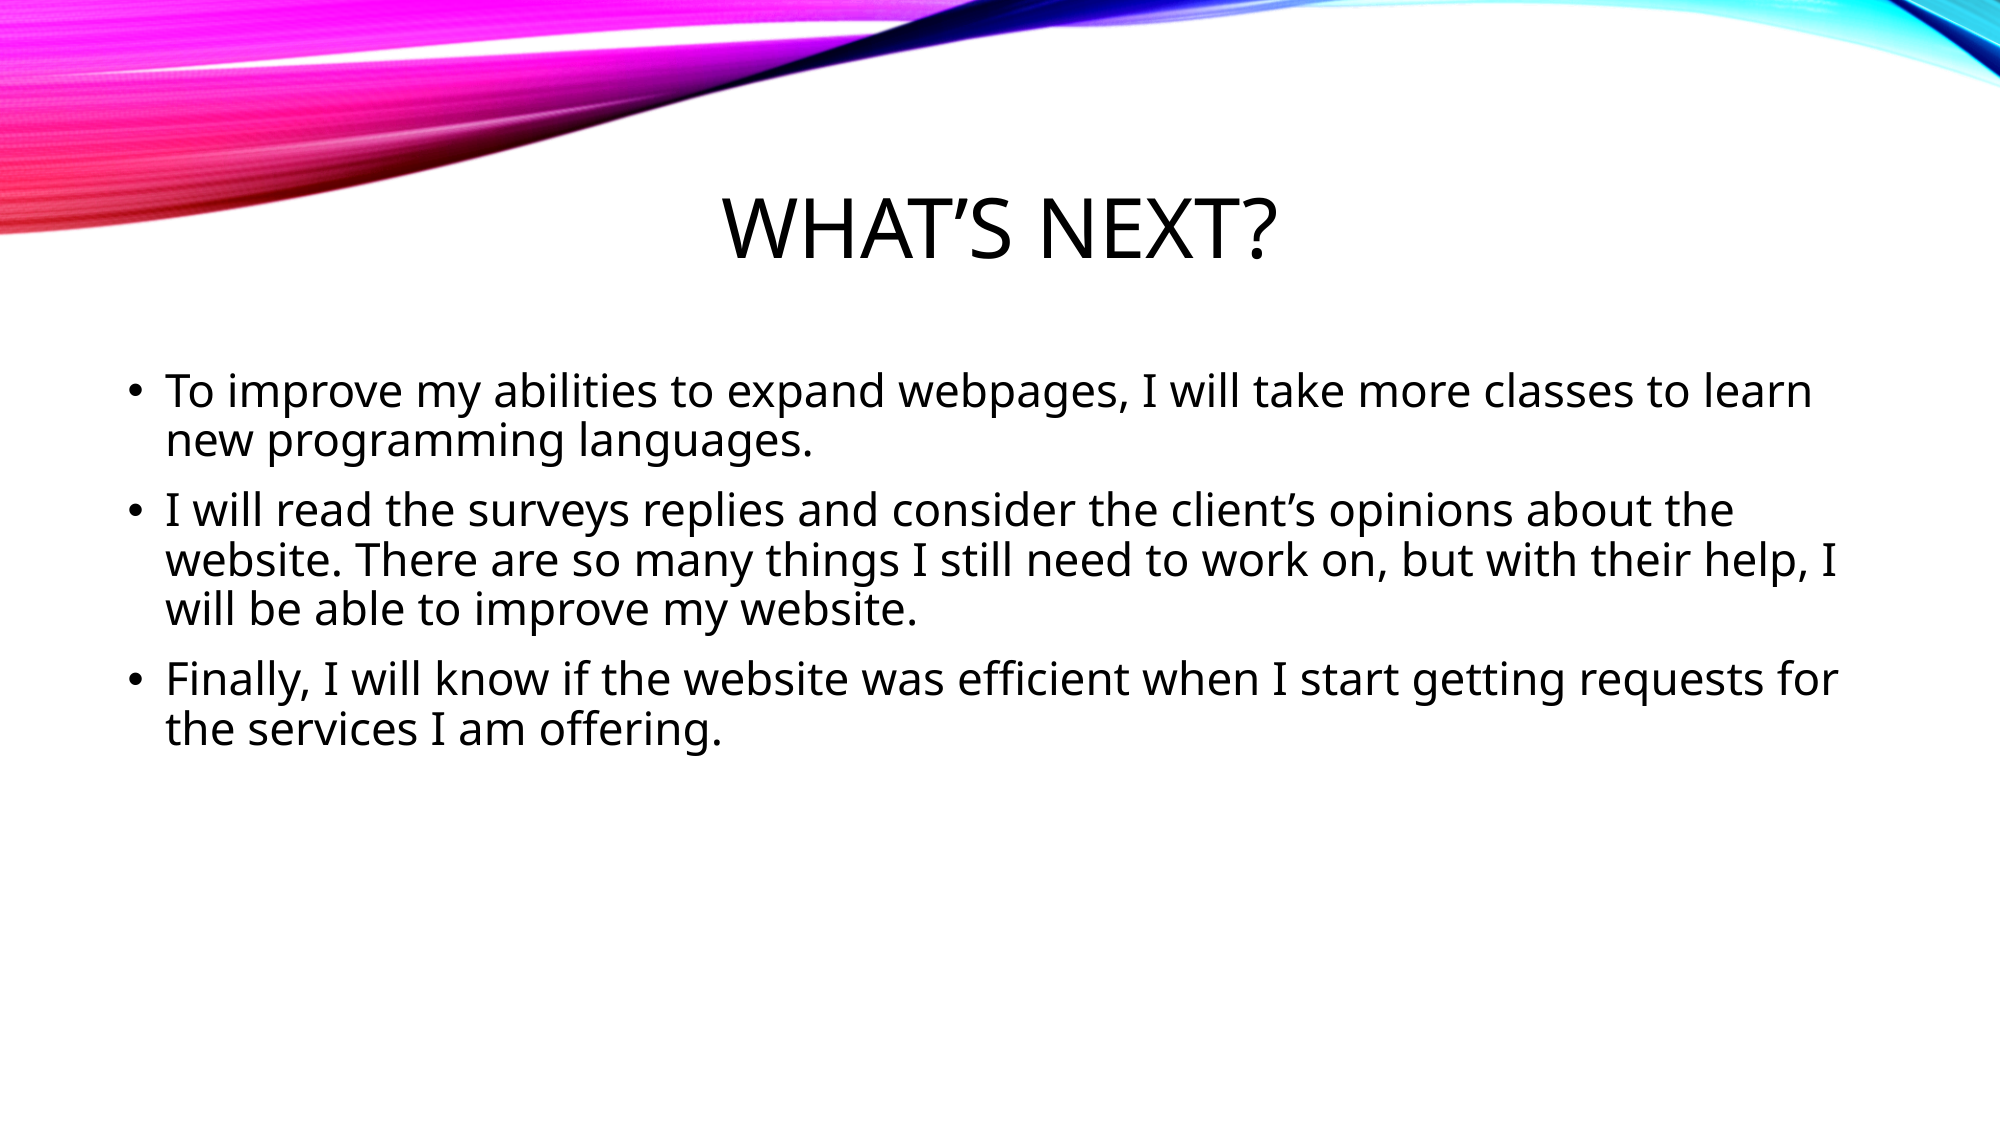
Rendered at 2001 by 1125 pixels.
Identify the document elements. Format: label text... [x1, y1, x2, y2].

picture [0, 0, 2000, 237]
picture [1890, 0, 2000, 75]
list To improve my abilities to expand webpages, I will take more classes to learn new programming languages. I will read the surveys replies and consider the client’s opinions about the website. There are so many things I still need to work on, but with their help, I will be able to improve my website. Finally, I will know if the website was efficient when I start getting requests for the services I am offering. [112, 360, 1888, 1021]
picture [1910, 0, 2000, 45]
title What’s next? [112, 125, 1888, 338]
